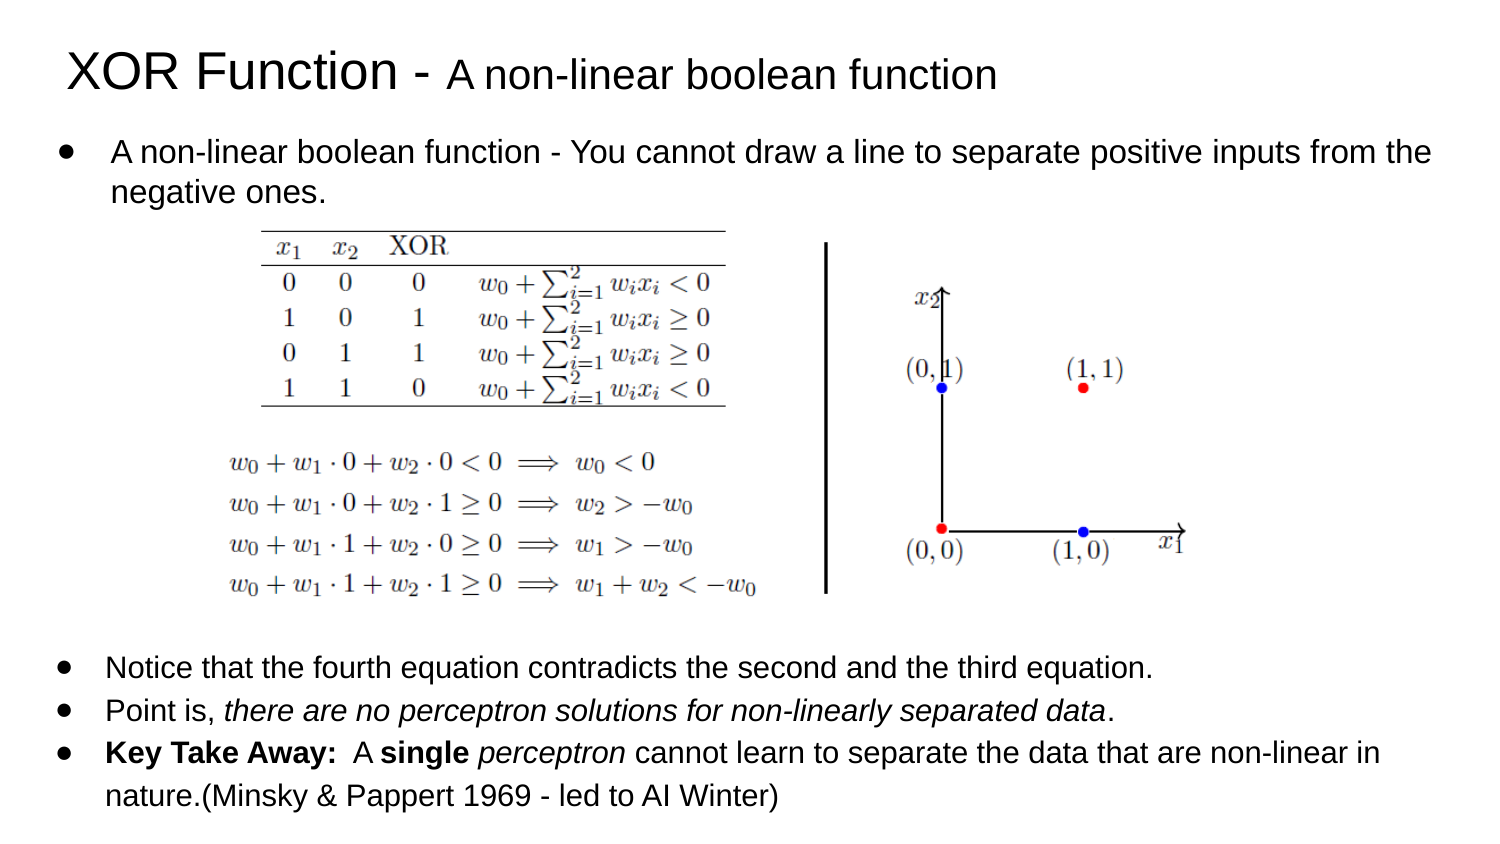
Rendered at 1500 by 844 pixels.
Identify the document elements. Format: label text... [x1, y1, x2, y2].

title XOR Function - A non-linear boolean function [51, 21, 1449, 115]
picture [183, 215, 1230, 629]
list Notice that the fourth equation contradicts the second and the third equation. Point is, there are no perceptron solutions for non-linearly separated data. Key Take Away: A single perceptron cannot learn to separate the data that are non-linear in nature.(Minsky & Pappert 1969 - led to AI Winter) [20, 627, 1491, 829]
text_box A non-linear boolean function - You cannot draw a line to separate positive inputs from the negative ones. [20, 115, 1491, 225]
